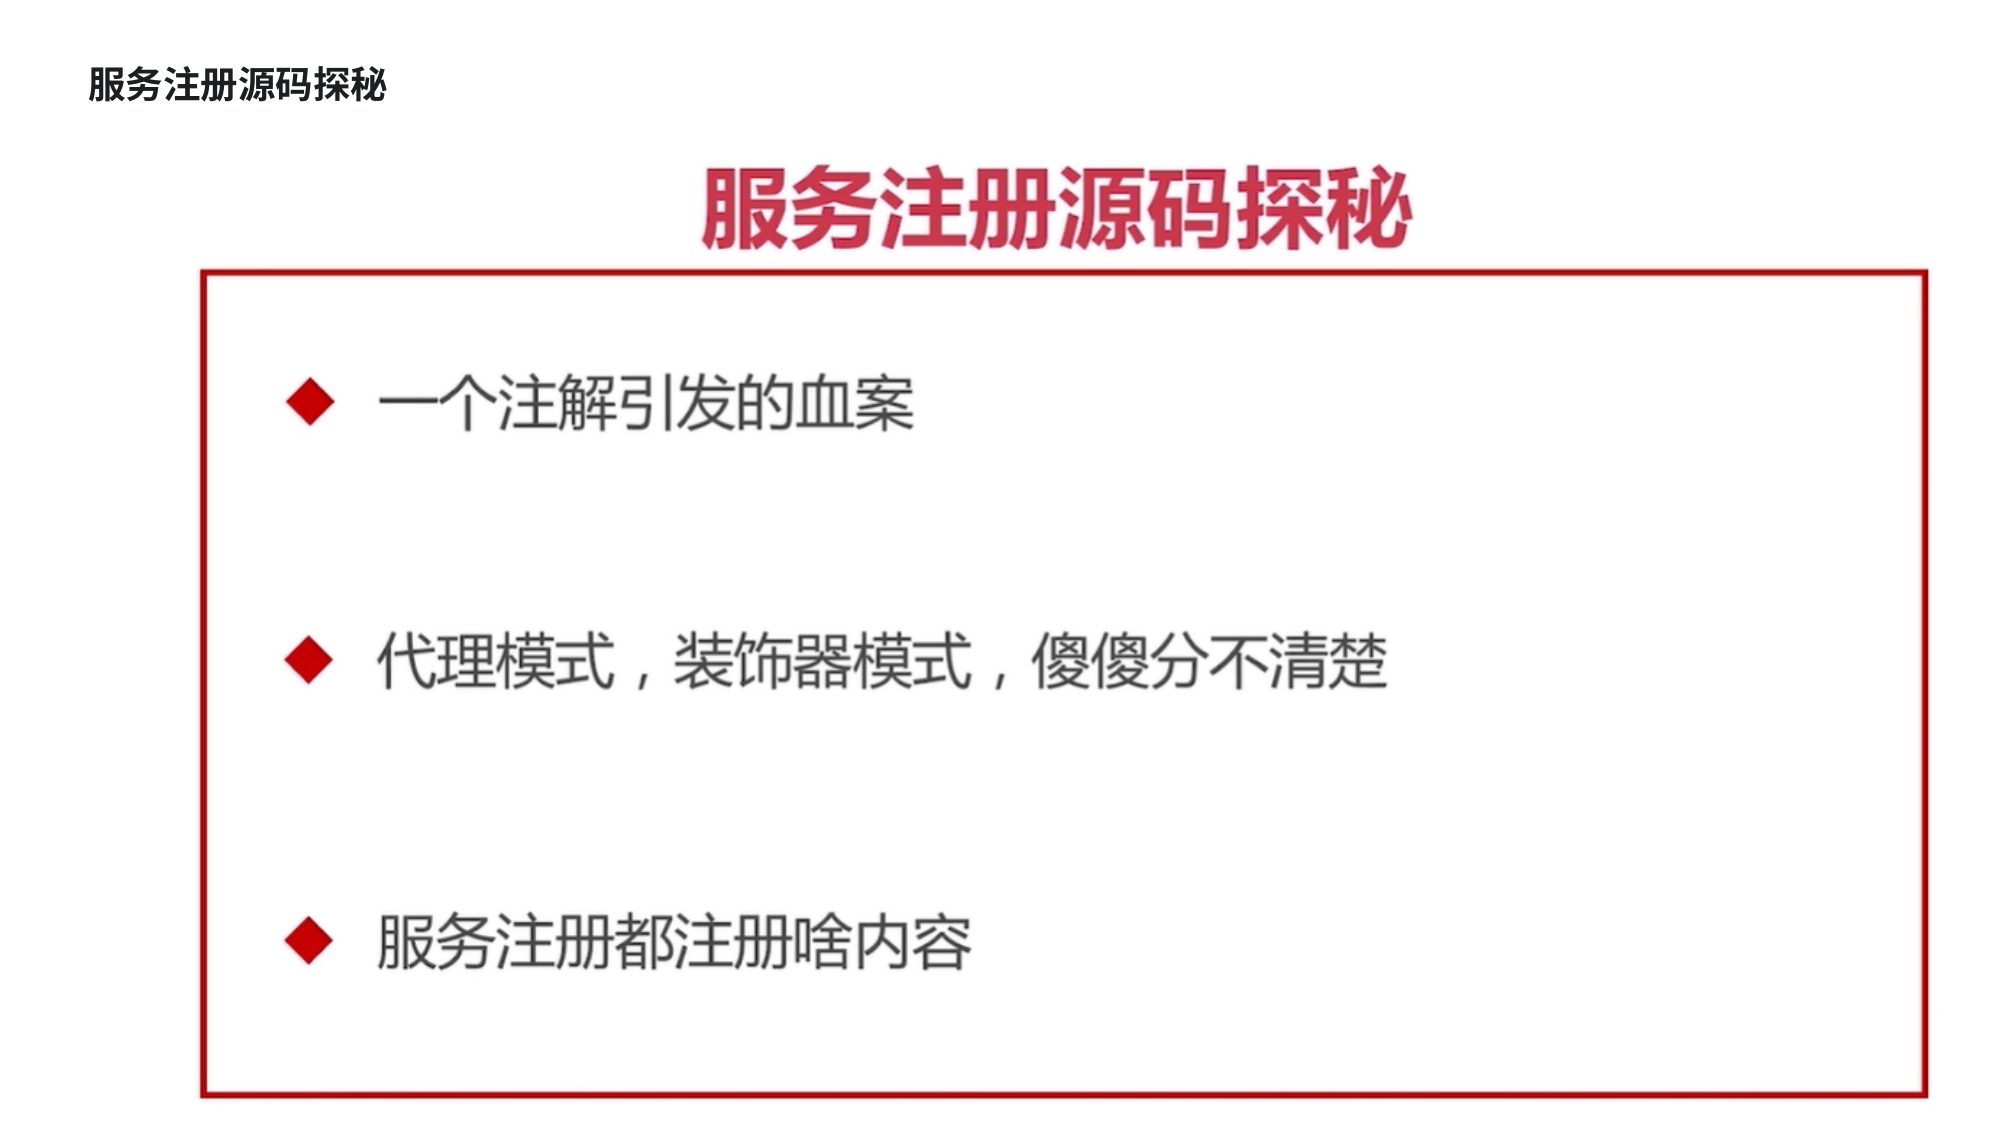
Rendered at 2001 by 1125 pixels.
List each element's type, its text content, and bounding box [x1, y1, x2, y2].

text_box 服务注册源码探秘 [73, 53, 404, 114]
picture [151, 116, 1966, 1125]
